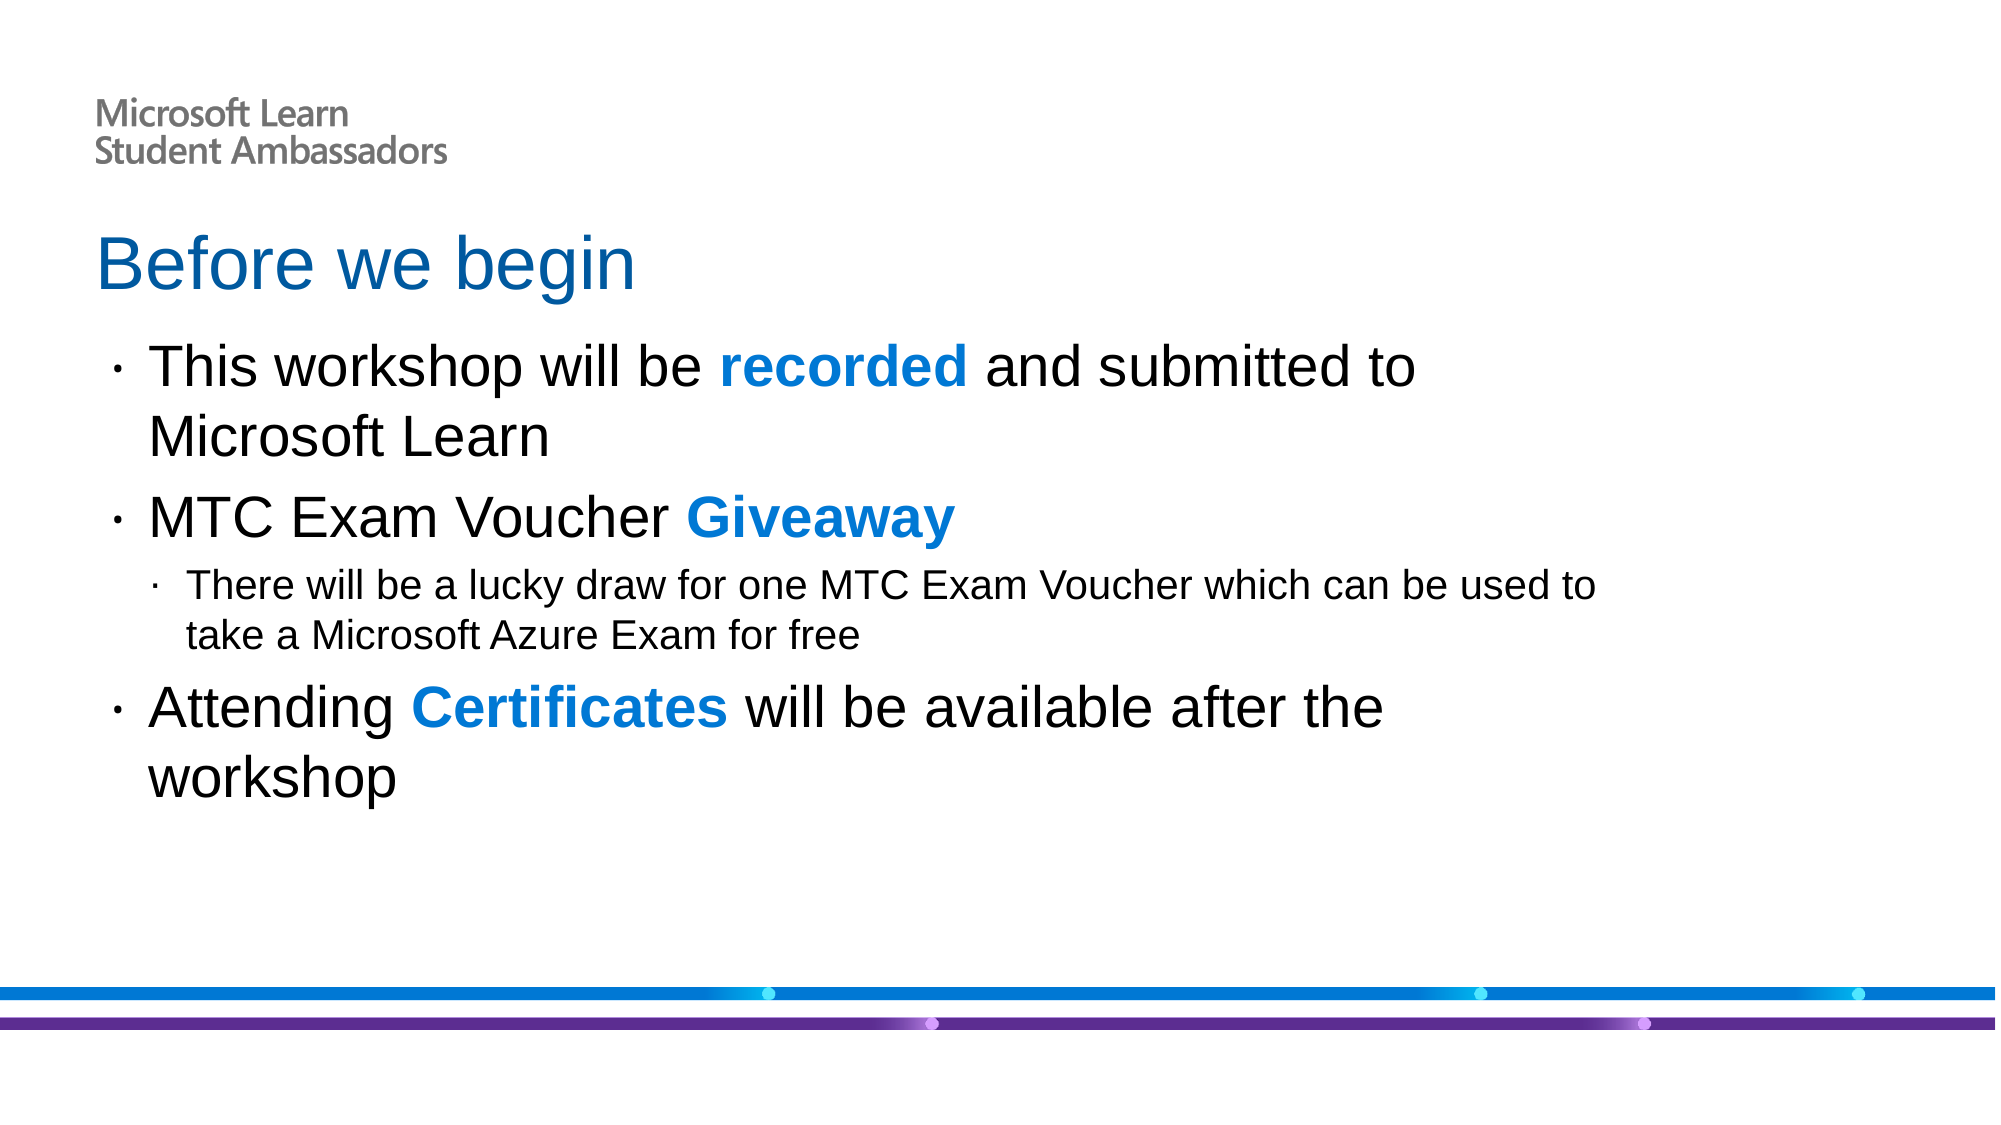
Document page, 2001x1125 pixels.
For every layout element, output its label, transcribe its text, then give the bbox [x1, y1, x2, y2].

picture [0, 987, 2000, 1030]
list This workshop will be recorded and submitted to Microsoft Learn MTC Exam Voucher Giveaway There will be a lucky draw for one MTC Exam Voucher which can be used to take a Microsoft Azure Exam for free Attending Certificates will be available after the workshop [95, 320, 1631, 973]
picture [96, 97, 447, 116]
title Before we begin [95, 116, 1185, 305]
